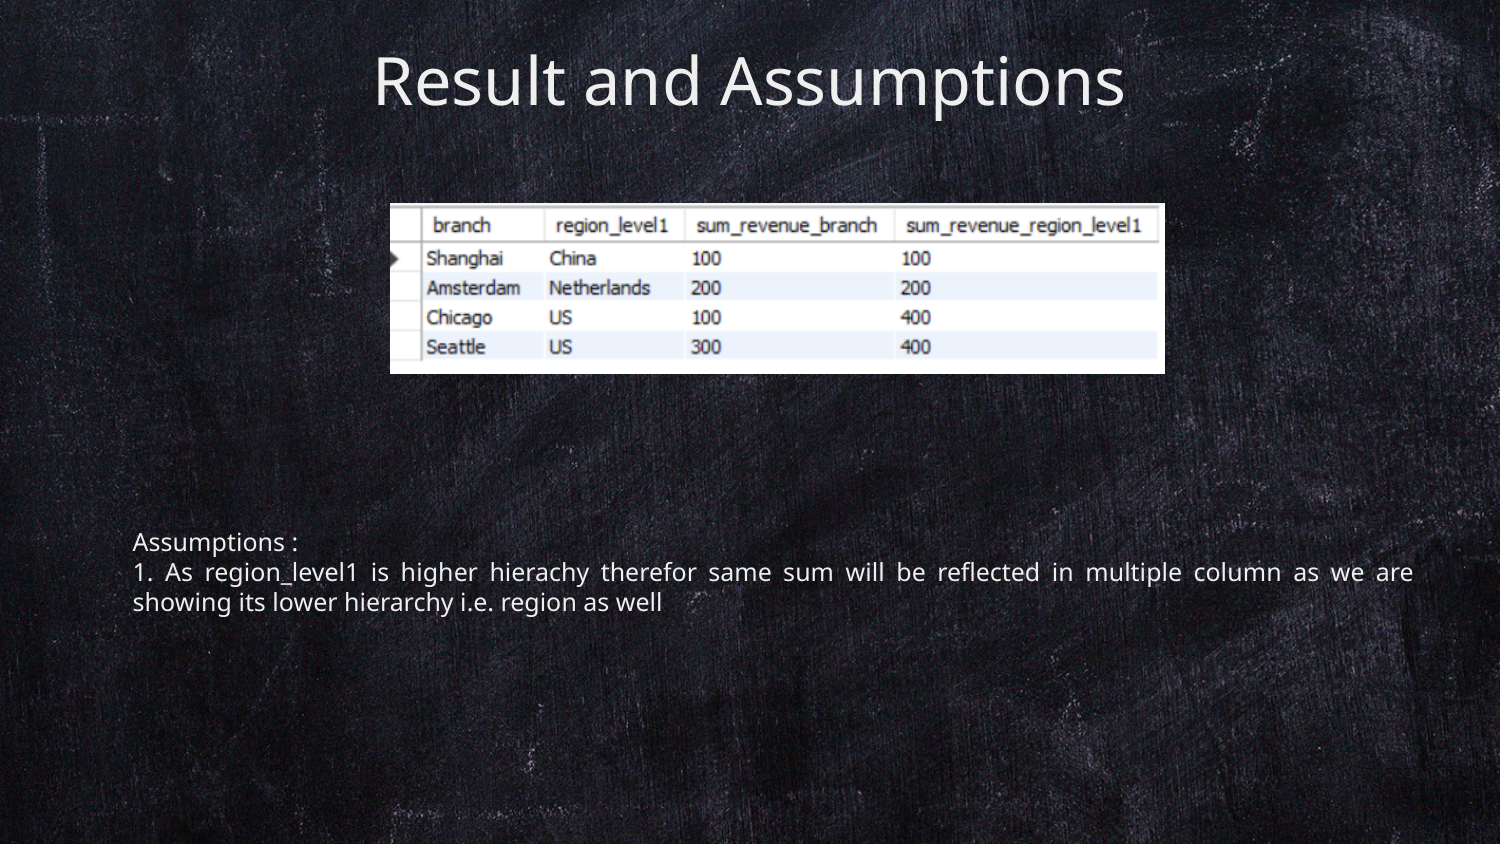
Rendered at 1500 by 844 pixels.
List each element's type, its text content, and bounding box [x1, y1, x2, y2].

text_box Assumptions : 1. As region_level1 is higher hierachy therefor same sum will be reflected in multiple column as we are showing its lower hierarchy i.e. region as well [117, 469, 1431, 673]
picture [0, 0, 1500, 844]
title Result and Assumptions [117, 11, 1383, 147]
